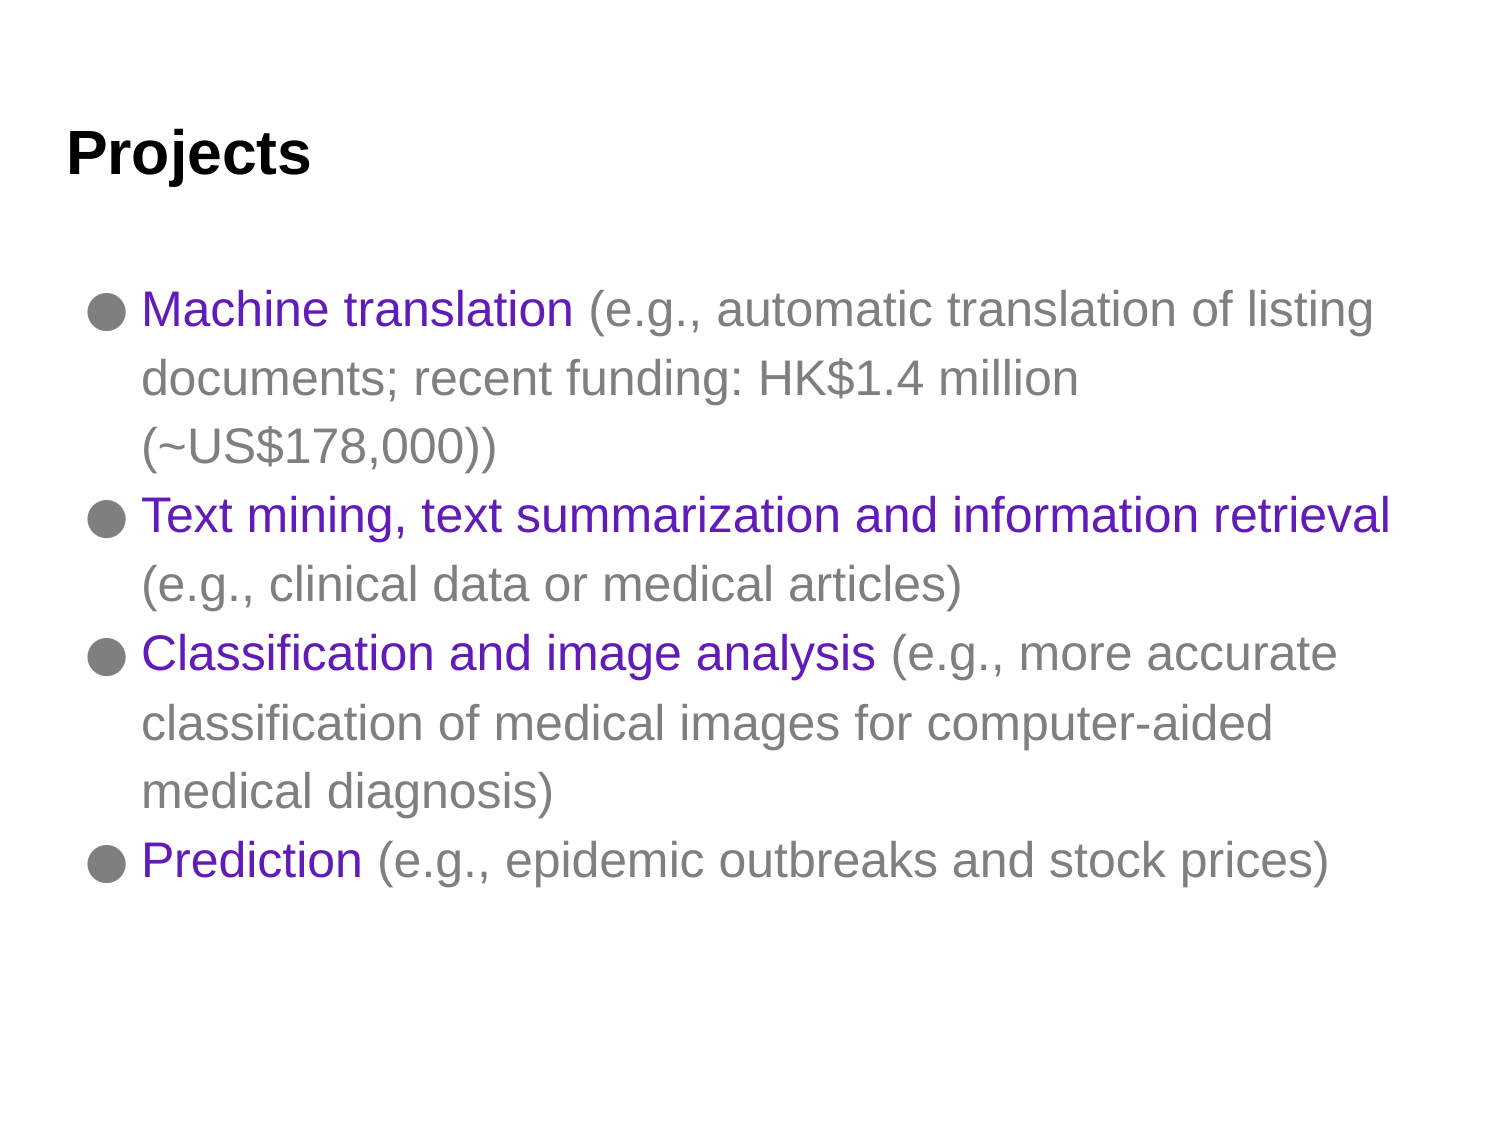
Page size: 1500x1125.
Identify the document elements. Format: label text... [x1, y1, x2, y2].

title Projects [51, 97, 1449, 234]
list Machine translation (e.g., automatic translation of listing documents; recent funding: HK$1.4 million (~US$178,000)) Text mining, text summarization and information retrieval (e.g., clinical data or medical articles) Classification and image analysis (e.g., more accurate classification of medical images for computer-aided medical diagnosis) Prediction (e.g., epidemic outbreaks and stock prices) [51, 252, 1449, 1000]
